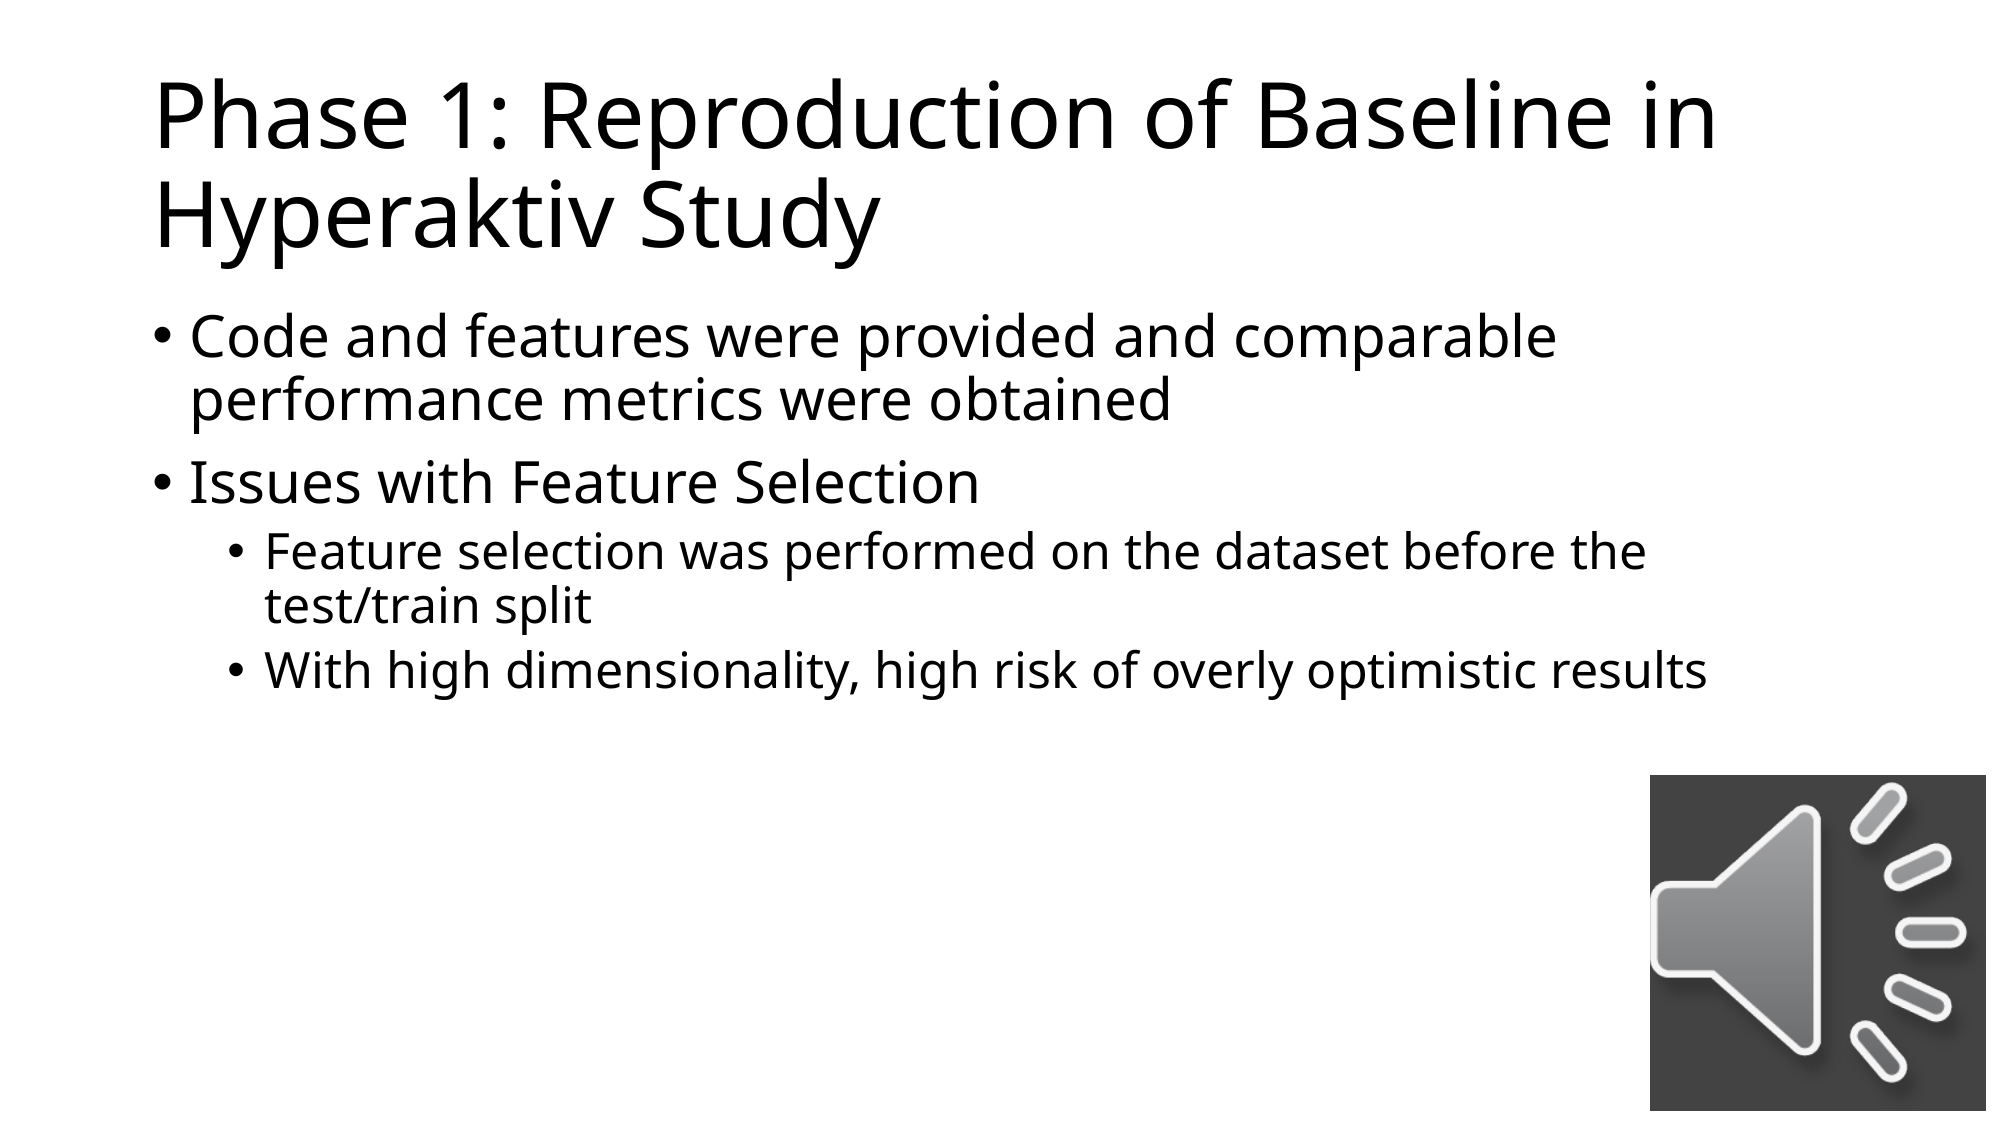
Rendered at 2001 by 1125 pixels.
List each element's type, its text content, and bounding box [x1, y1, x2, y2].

list Code and features were provided and comparable performance metrics were obtained Issues with Feature Selection Feature selection was performed on the dataset before the test/train split With high dimensionality, high risk of overly optimistic results [137, 299, 1863, 1014]
title Phase 1: Reproduction of Baseline in Hyperaktiv Study [137, 59, 1863, 278]
picture [1648, 773, 1987, 1112]
